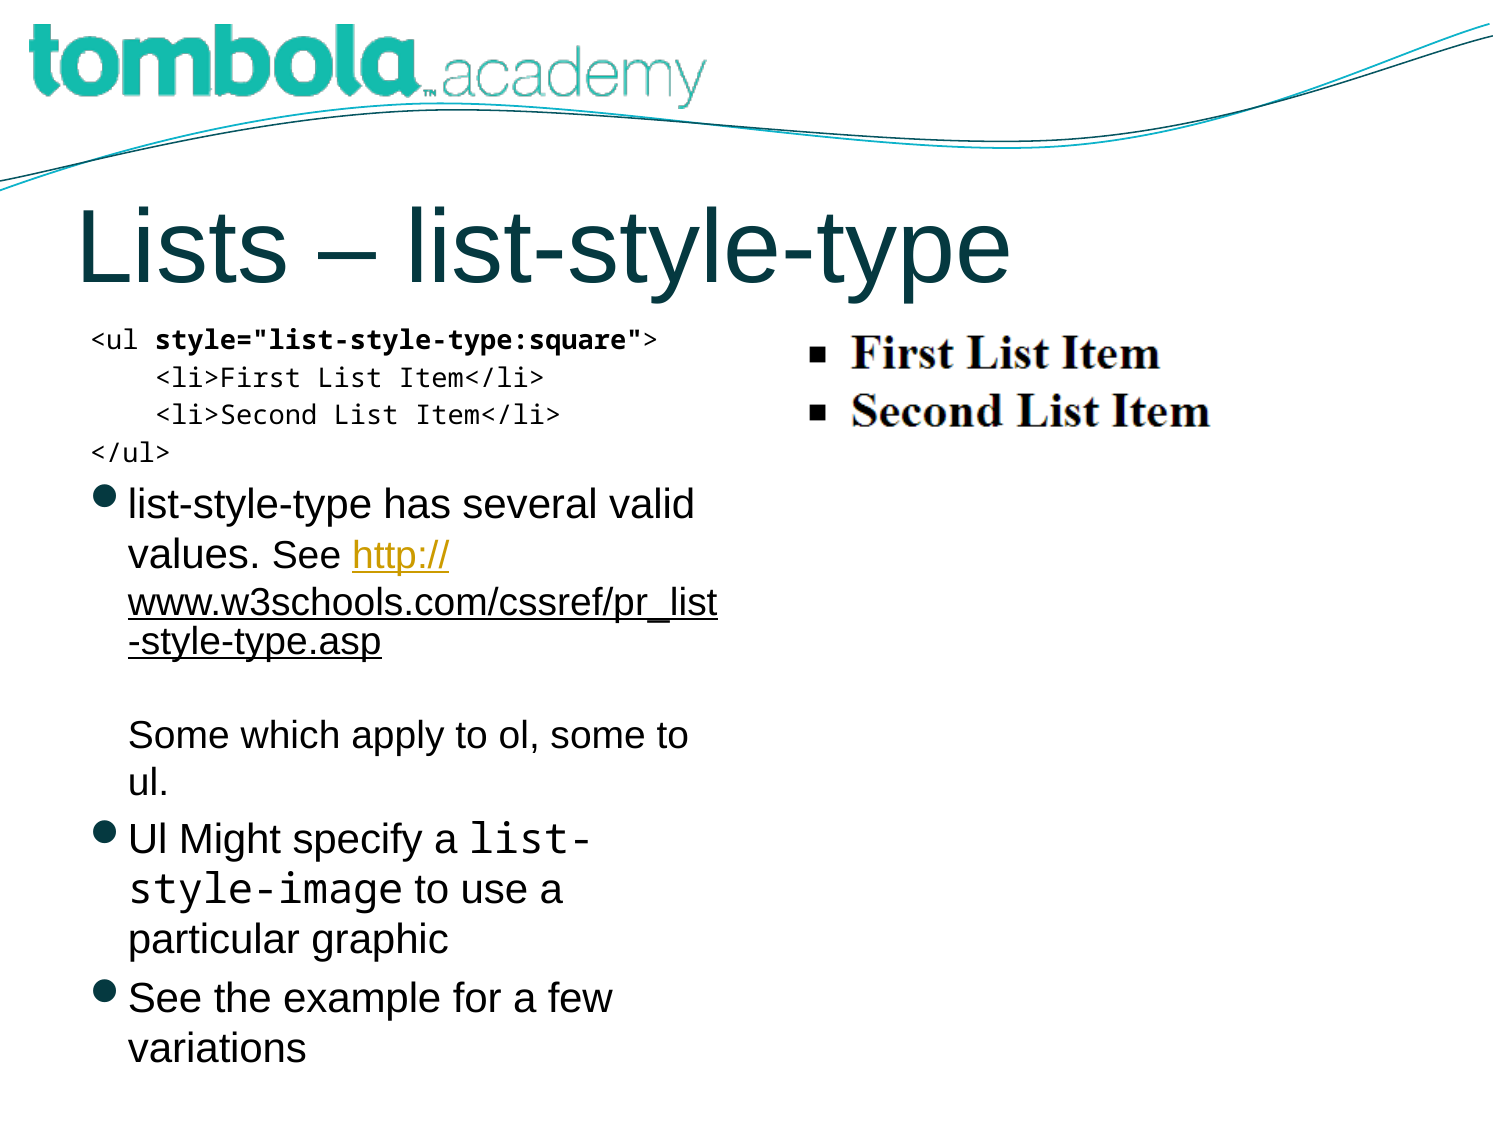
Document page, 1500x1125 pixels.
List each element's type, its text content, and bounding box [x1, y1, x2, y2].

list <ul style="list-style-type:square"> <li>First List Item</li> <li>Second List Item</li> </ul> list-style-type has several valid values. See http://www.w3schools.com/cssref/pr_list-style-type.asp Some which apply to ol, some to ul. Ul Might specify a list-style-image to use a particular graphic See the example for a few variations [75, 314, 738, 1043]
title Lists – list-style-type [75, 115, 1425, 303]
picture [29, 24, 707, 109]
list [785, 314, 1246, 442]
